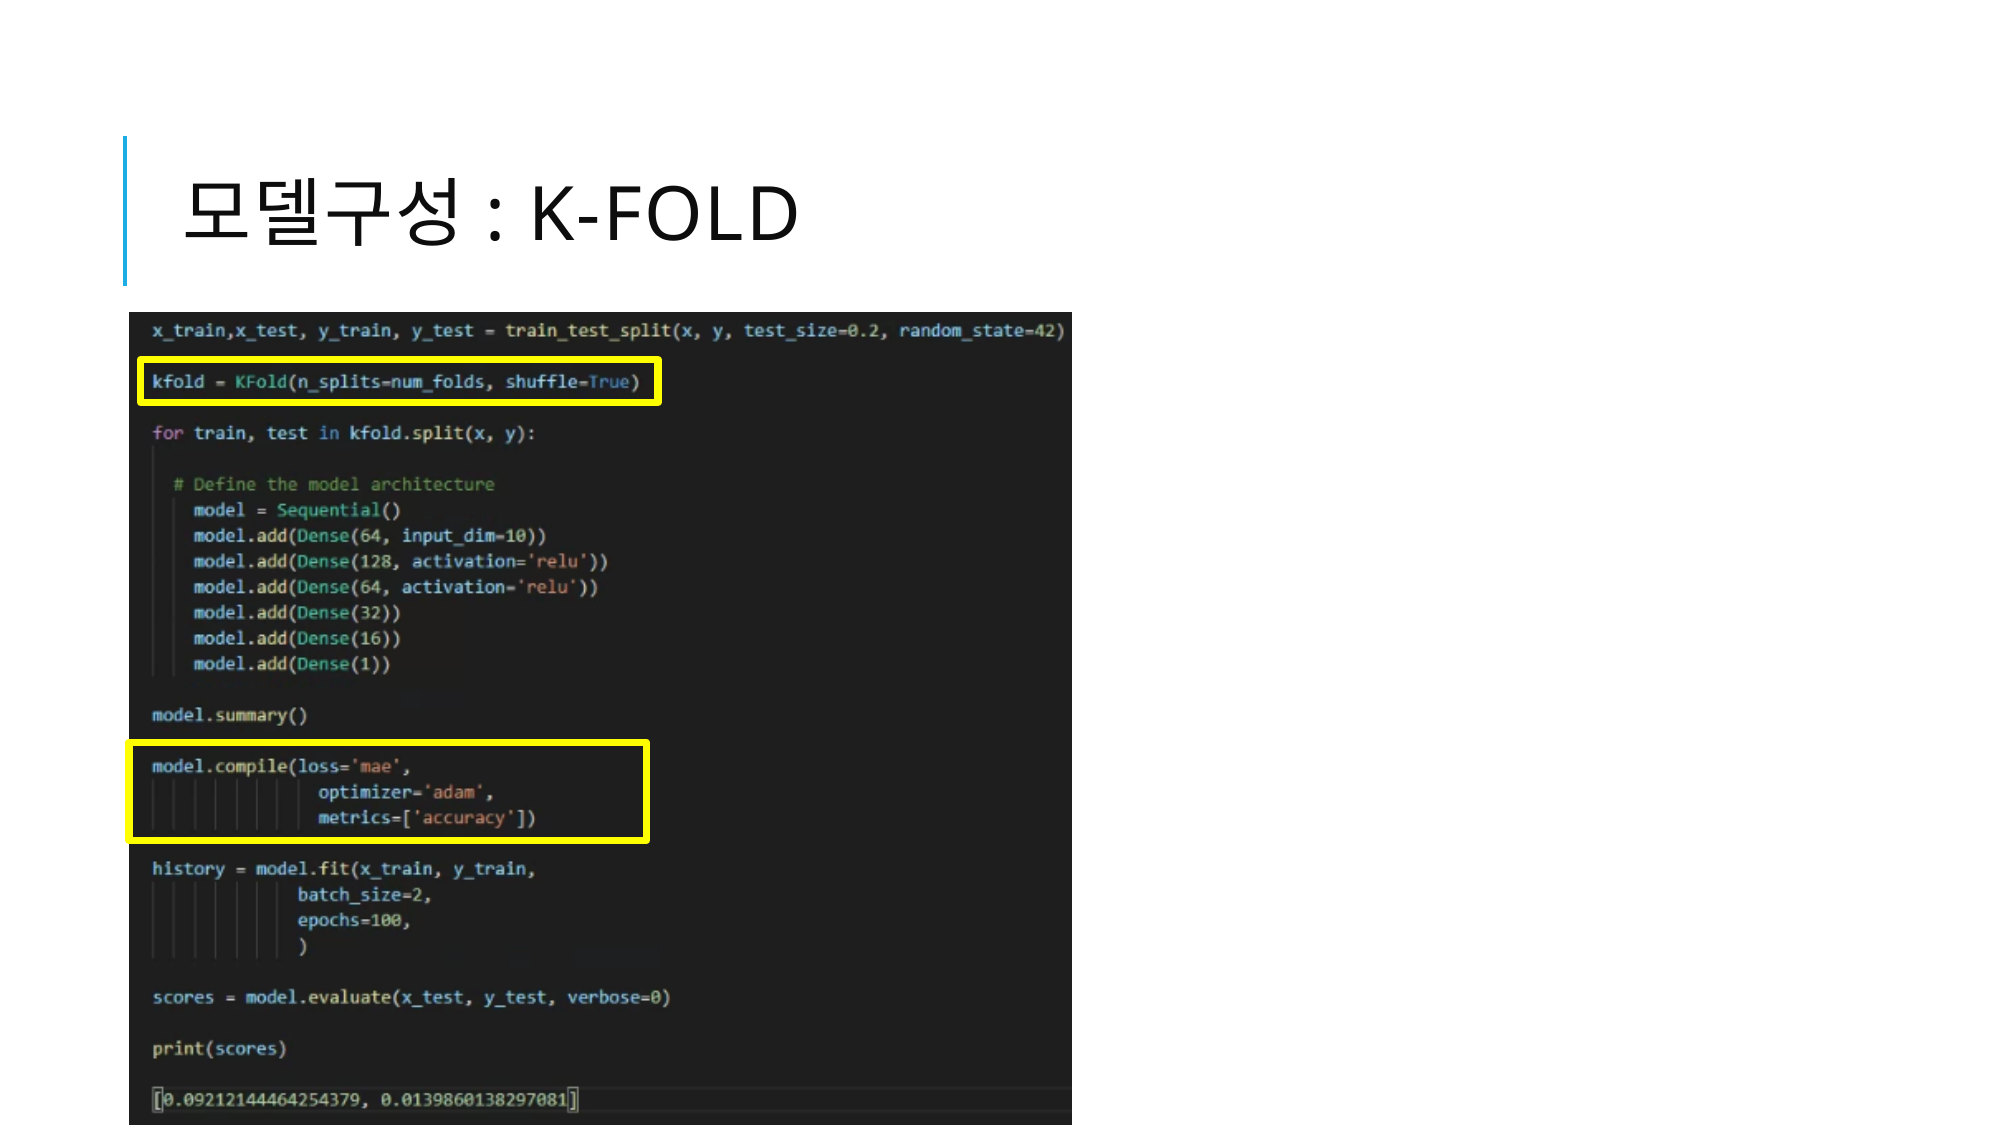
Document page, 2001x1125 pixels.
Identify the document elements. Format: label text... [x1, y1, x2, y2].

title 모델구성: K-FOld [168, 96, 1763, 342]
picture [128, 312, 1072, 1125]
